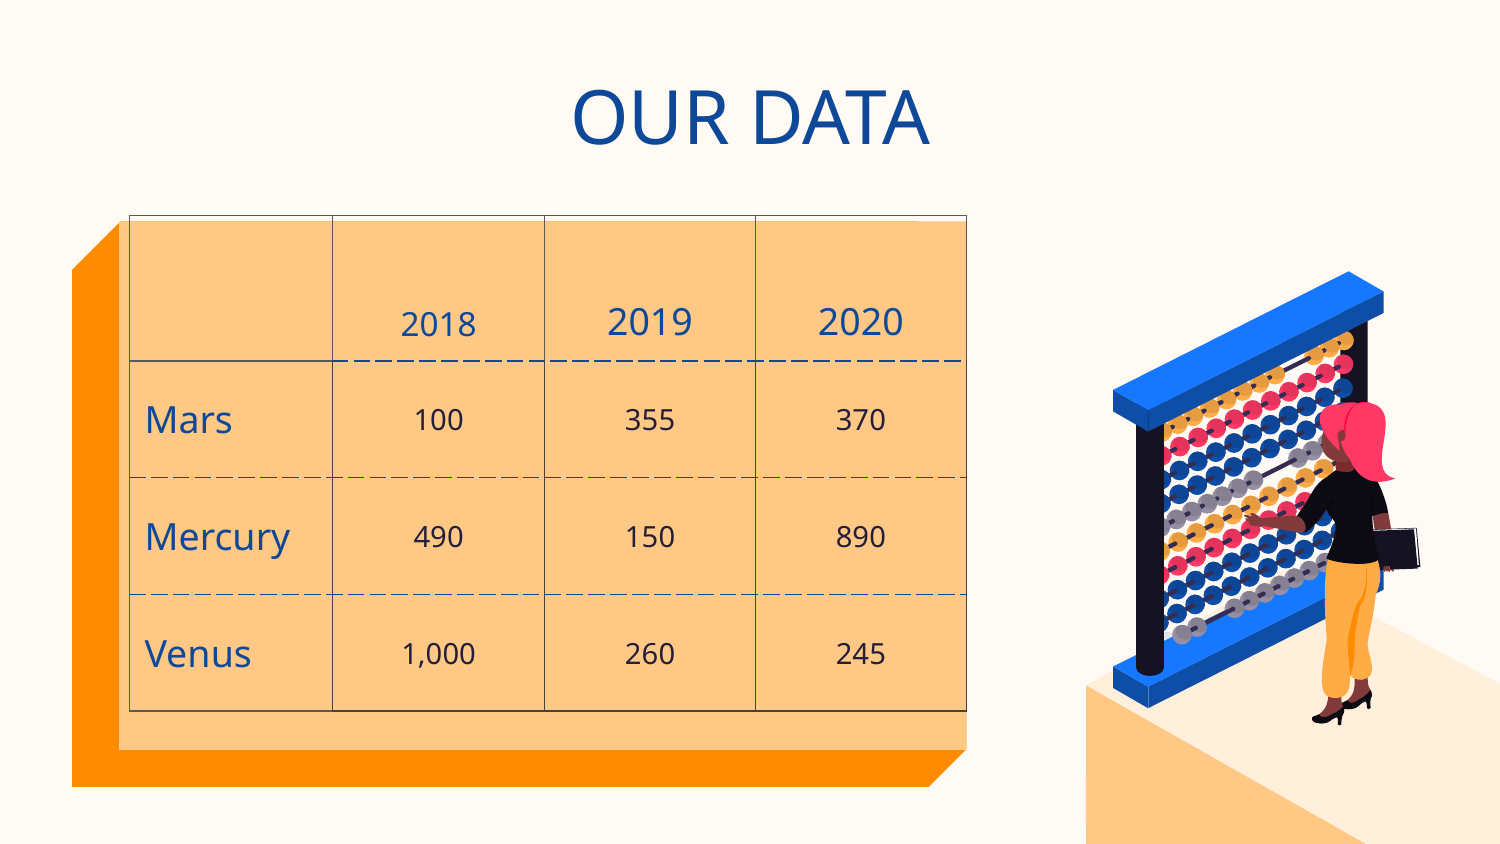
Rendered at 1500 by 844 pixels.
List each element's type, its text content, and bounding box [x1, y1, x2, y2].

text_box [71, 220, 967, 788]
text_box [1112, 271, 1421, 727]
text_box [1085, 569, 1500, 844]
table_header 2020 [756, 216, 966, 220]
title OUR DATA [405, 54, 1095, 149]
